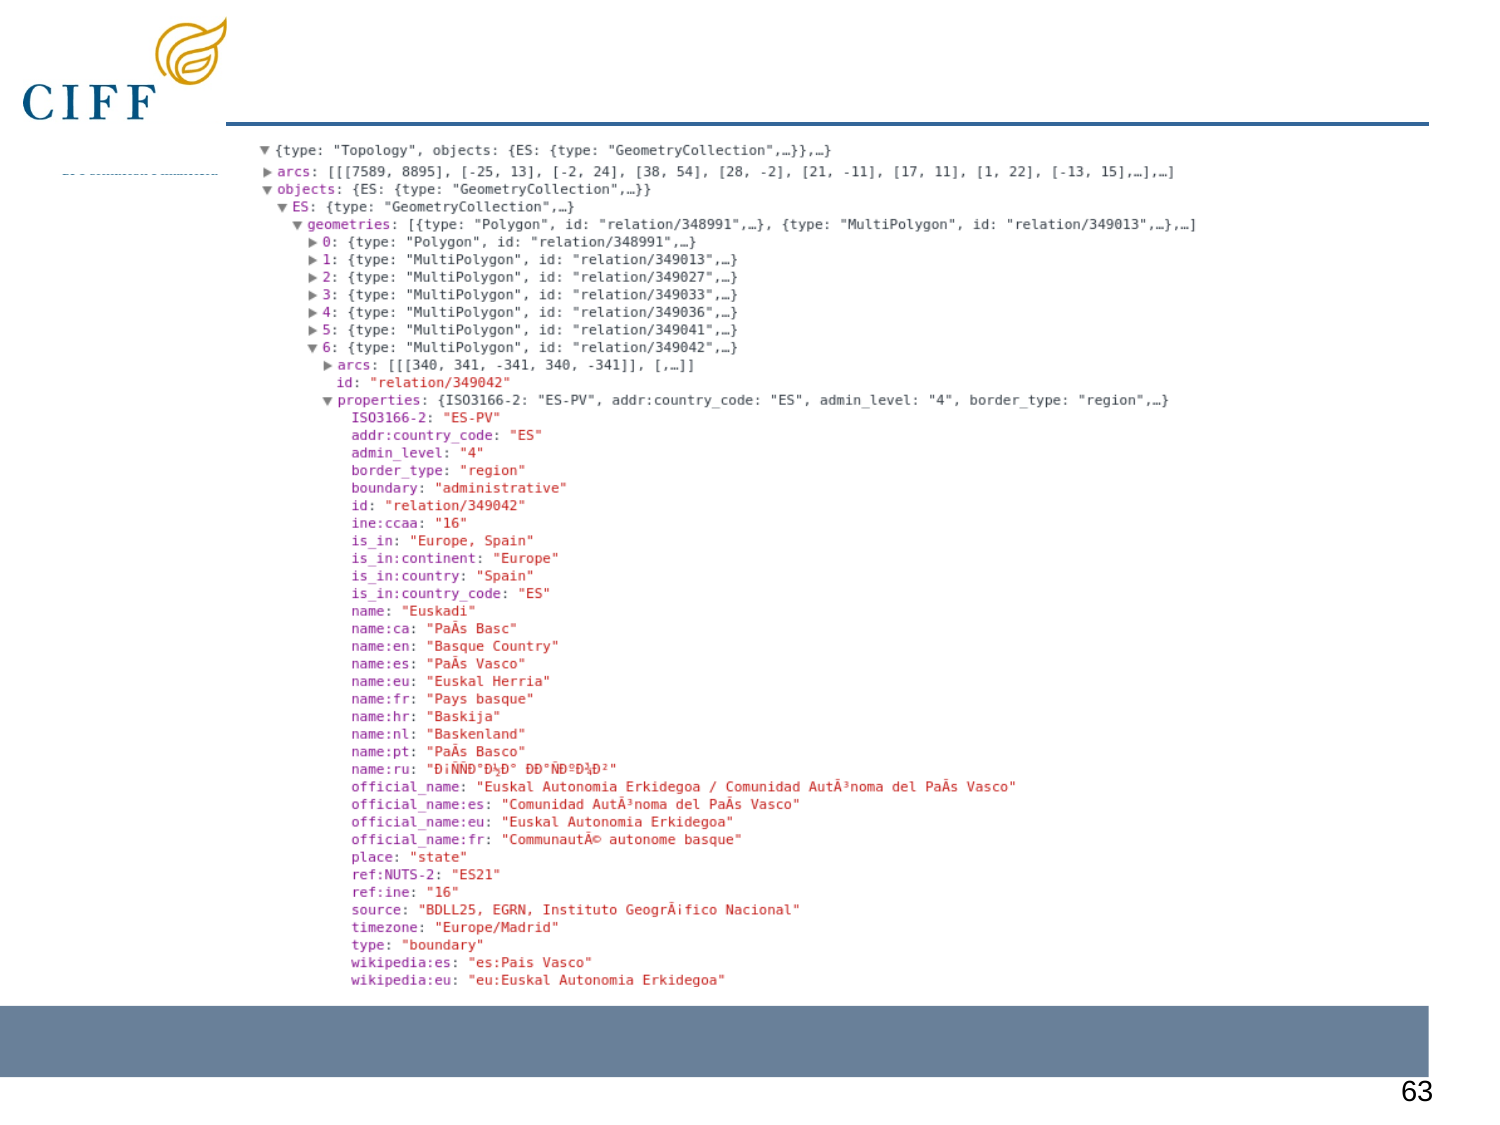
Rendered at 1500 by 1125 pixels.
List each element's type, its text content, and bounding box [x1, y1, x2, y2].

picture [251, 135, 1278, 987]
slide_number ‹#› [1385, 1064, 1493, 1121]
picture [23, 16, 227, 124]
